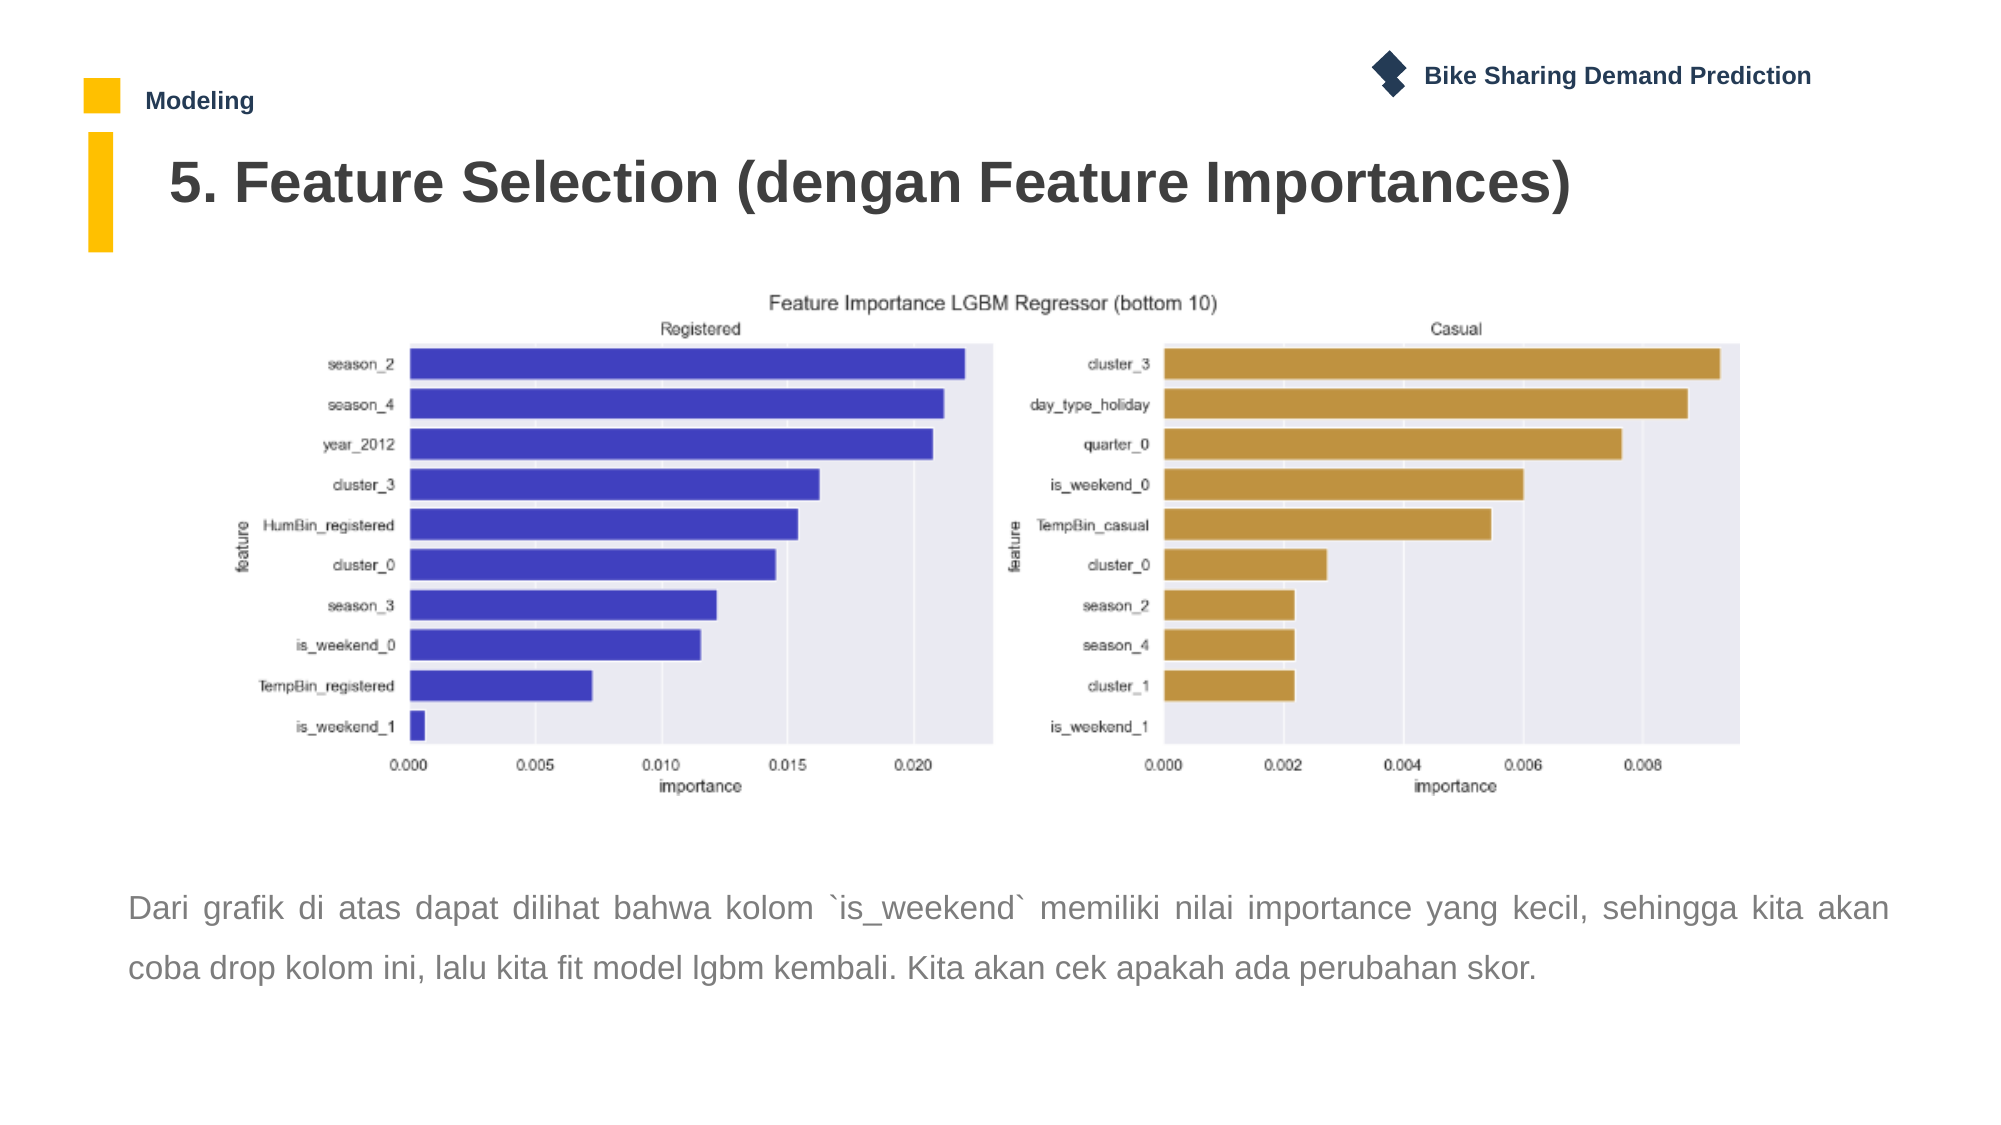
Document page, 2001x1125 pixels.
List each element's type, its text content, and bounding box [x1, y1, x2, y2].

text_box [88, 132, 1674, 253]
text_box Dari grafik di atas dapat dilihat bahwa kolom `is_weekend` memiliki nilai importance yang kecil, sehingga kita akan coba drop kolom ini, lalu kita fit model lgbm kembali. Kita akan cek apakah ada perubahan skor. [113, 859, 1908, 994]
text_box Modeling [137, 77, 736, 122]
text_box [83, 78, 121, 114]
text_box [1371, 50, 2000, 98]
picture [232, 287, 1740, 796]
